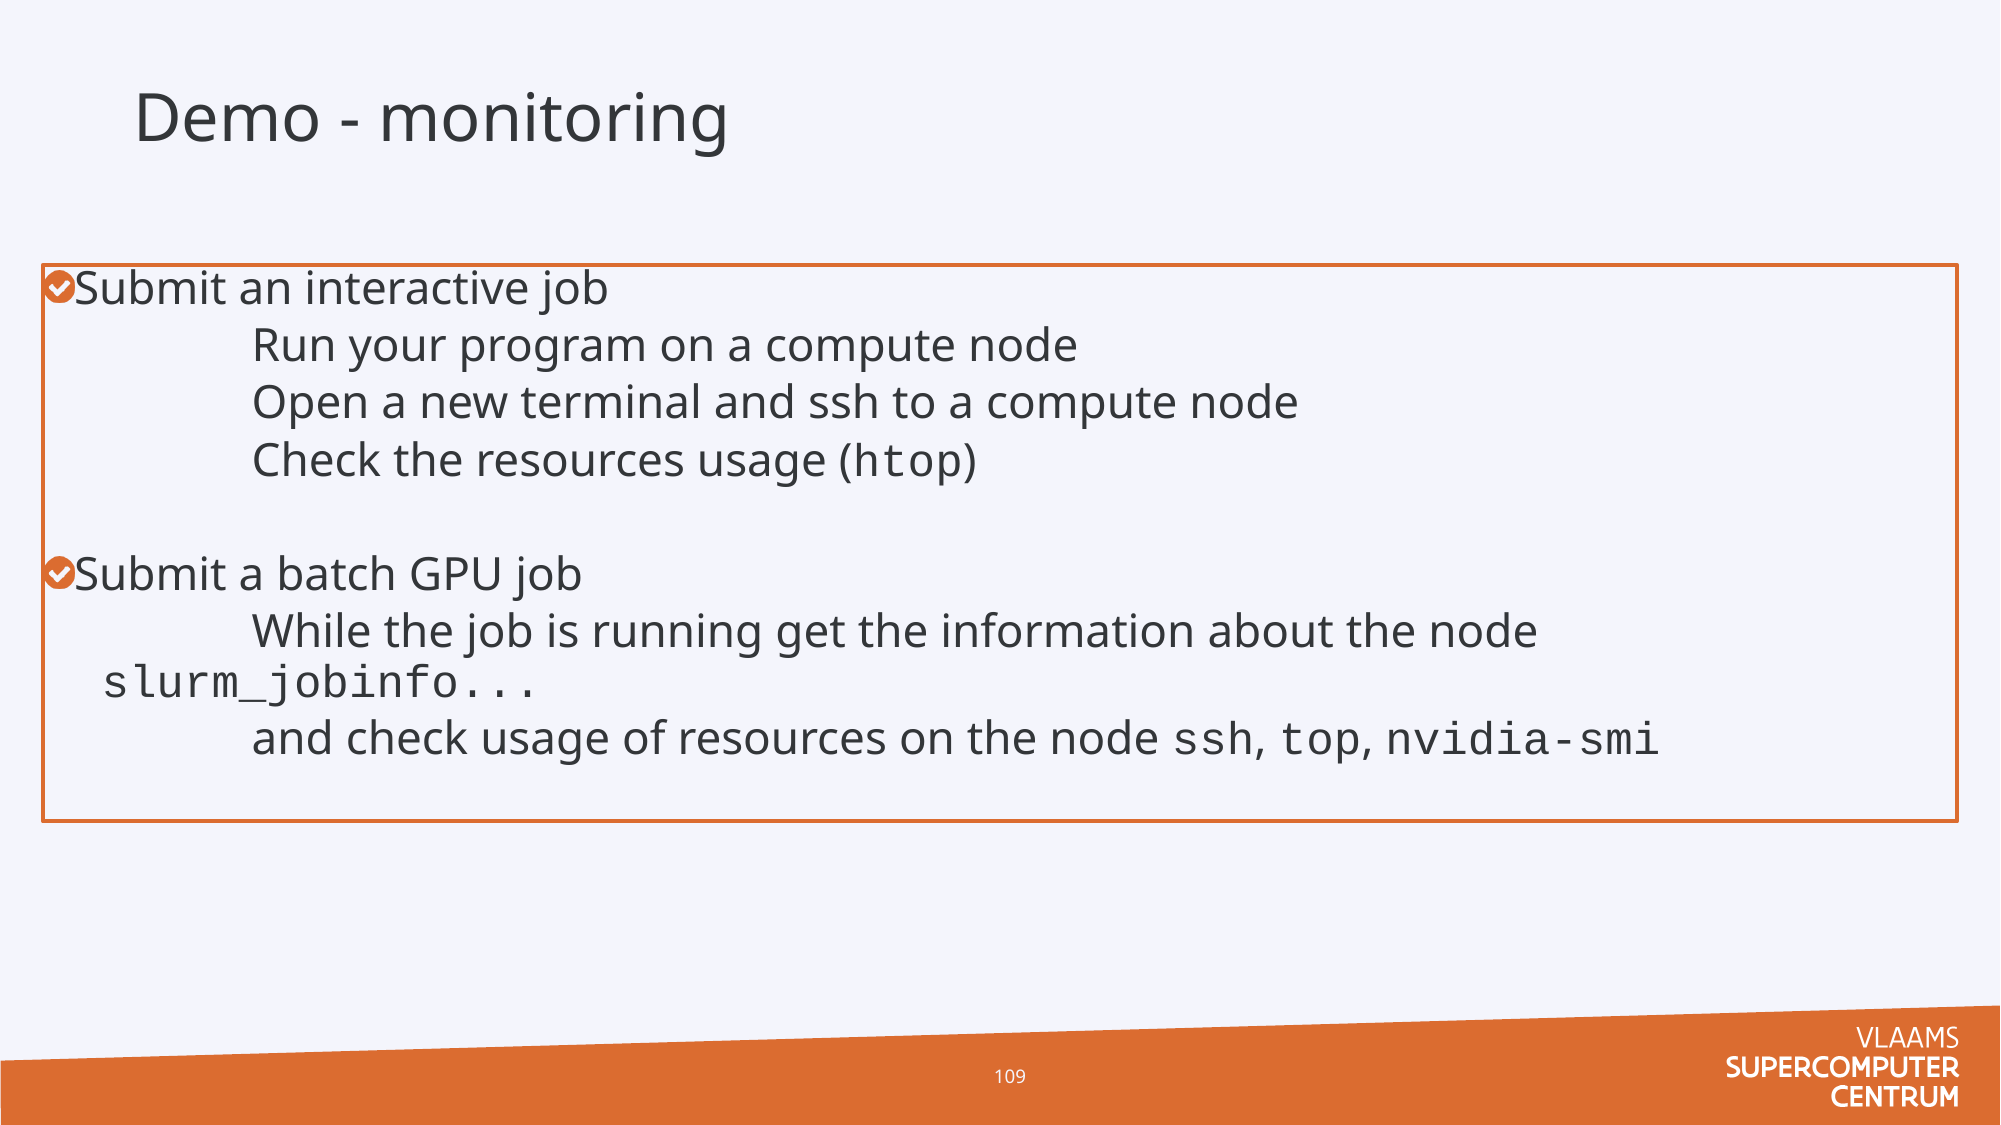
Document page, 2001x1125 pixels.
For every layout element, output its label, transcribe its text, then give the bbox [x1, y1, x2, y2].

picture [1725, 1021, 1960, 1117]
text_box Submit an interactive job Run your program on a compute node Open a new terminal and ssh to a compute node Check the resources usage (htop) Submit a batch GPU job While the job is running get the information about the node slurm_jobinfo... and check usage of resources on the node ssh, top, nvidia-smi [43, 264, 1957, 822]
text_box Demo - monitoring [118, 54, 1941, 185]
picture [43, 270, 75, 303]
slide_number 109 [958, 1047, 1042, 1108]
picture [43, 556, 75, 589]
